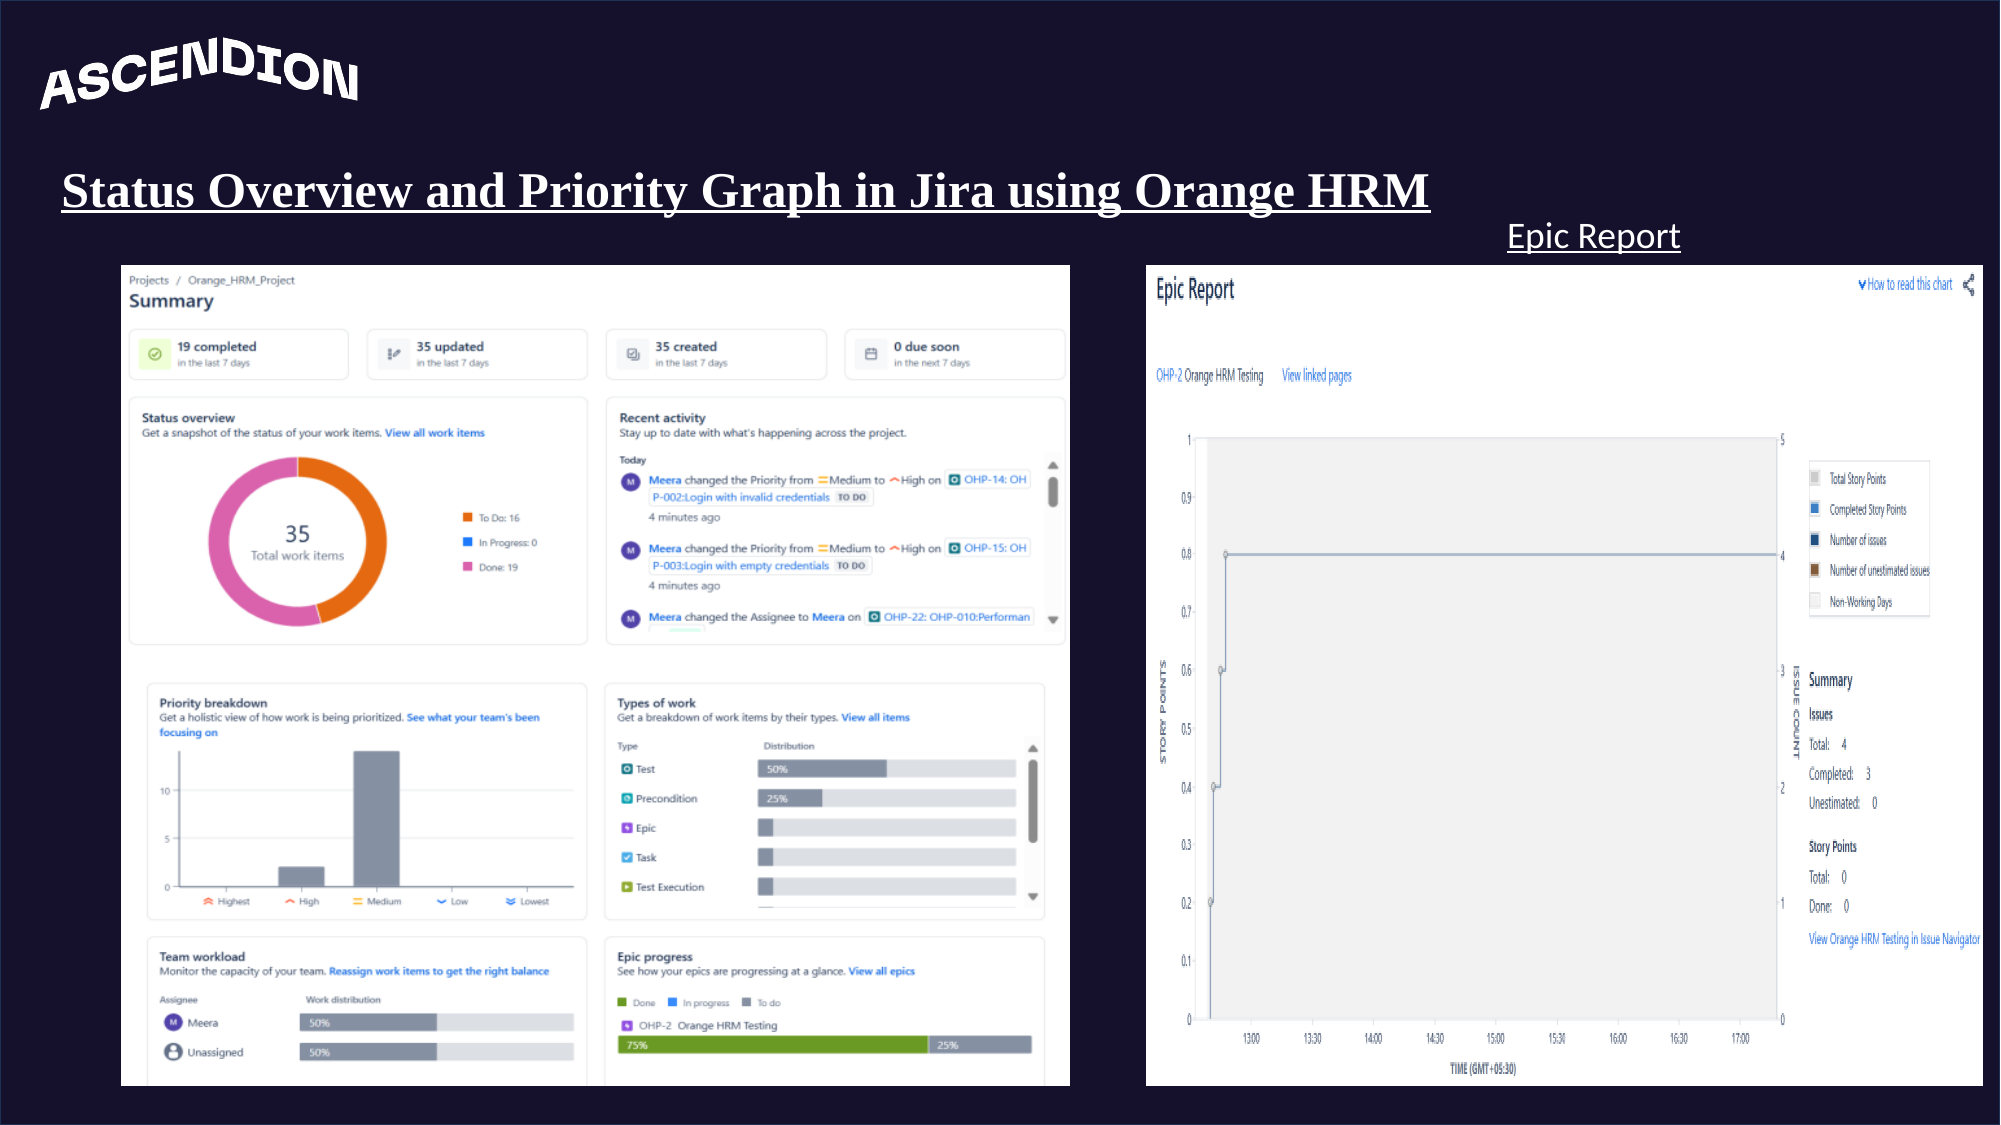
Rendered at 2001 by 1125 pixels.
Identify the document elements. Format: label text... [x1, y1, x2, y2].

text_box Status Overview and Priority Graph in Jira using Orange HRM [25, 149, 1467, 225]
text_box Epic Report [1492, 203, 1796, 264]
picture [1146, 265, 1983, 1086]
picture [1, 0, 396, 148]
text_box [0, 0, 2000, 1125]
picture [121, 265, 1070, 1086]
